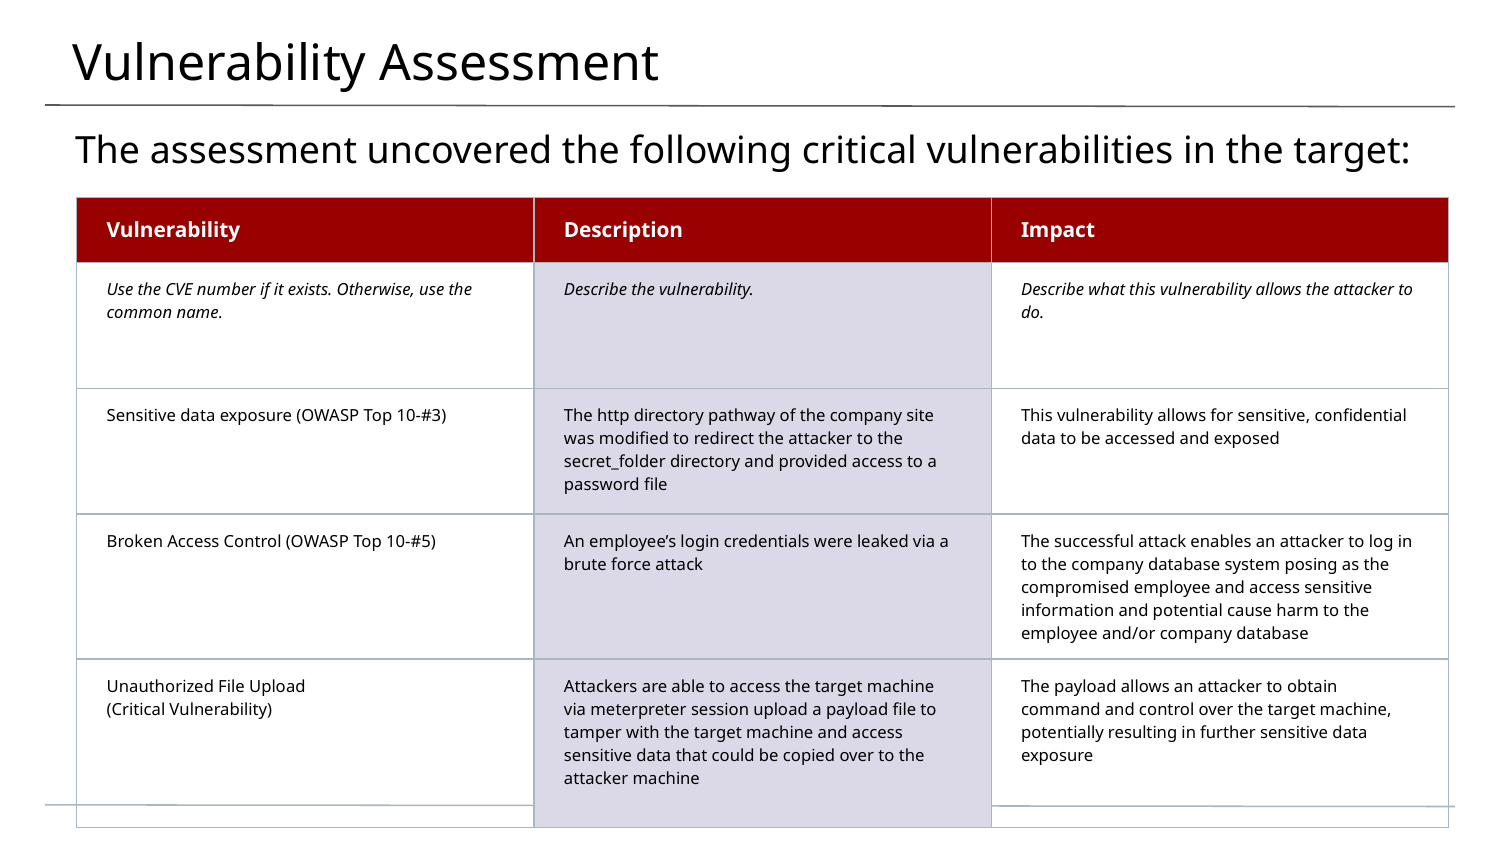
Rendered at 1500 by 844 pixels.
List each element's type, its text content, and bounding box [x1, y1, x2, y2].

table_cell Attackers are able to access the target machine via meterpreter session upload a payload file to tamper with the target machine and access sensitive data that could be copied over to the attacker machine [535, 660, 991, 827]
table_cell Unauthorized File Upload (Critical Vulnerability) [77, 660, 533, 827]
table_cell Sensitive data exposure (OWASP Top 10-#3) [77, 389, 533, 513]
table_header Vulnerability [77, 198, 533, 262]
table_cell Describe what this vulnerability allows the attacker to do. [992, 263, 1448, 388]
table_cell Use the CVE number if it exists. Otherwise, use the common name. [77, 263, 533, 388]
table_cell Describe the vulnerability. [535, 263, 991, 388]
table_header Impact [992, 198, 1448, 262]
table_cell An employee’s login credentials were leaked via a brute force attack [535, 515, 991, 658]
table_cell The successful attack enables an attacker to log in to the company database system posing as the compromised employee and access sensitive information and potential cause harm to the employee and/or company database [992, 515, 1448, 658]
table_cell This vulnerability allows for sensitive, confidential data to be accessed and exposed [992, 389, 1448, 513]
table_header Description [535, 198, 991, 262]
table_cell The payload allows an attacker to obtain command and control over the target machine, potentially resulting in further sensitive data exposure [992, 660, 1448, 827]
table_cell The http directory pathway of the company site was modified to redirect the attacker to the secret_folder directory and provided access to a password file [535, 389, 991, 513]
table_cell Broken Access Control (OWASP Top 10-#5) [77, 515, 533, 658]
title Vulnerability Assessment [0, 0, 1500, 88]
subtitle The assessment uncovered the following critical vulnerabilities in the target: [0, 110, 1500, 171]
